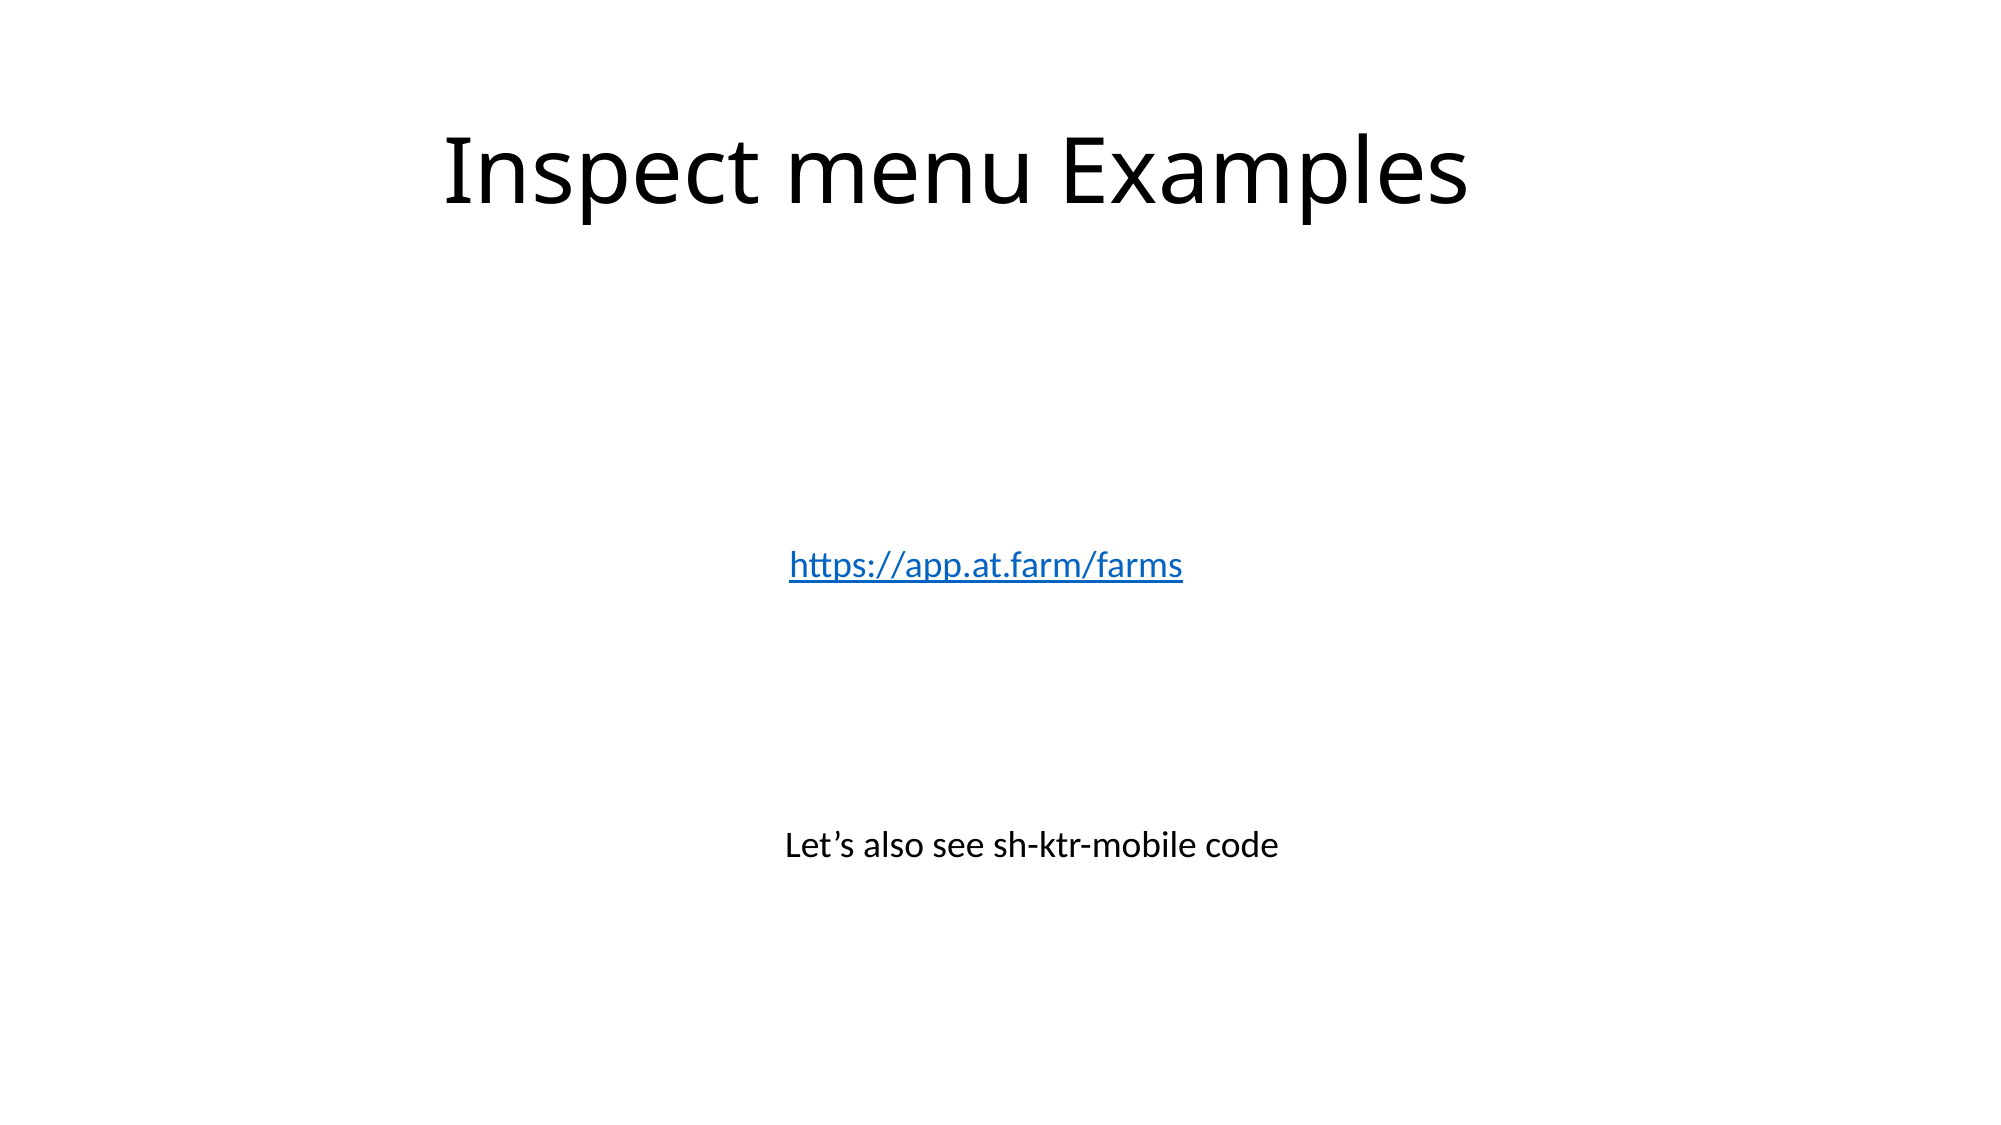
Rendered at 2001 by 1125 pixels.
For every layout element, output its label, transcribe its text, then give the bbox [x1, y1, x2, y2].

title Inspect menu Examples [428, 64, 1558, 283]
text_box Let’s also see sh-ktr-mobile code [770, 812, 1295, 872]
text_box https://app.at.farm/farms [774, 532, 1199, 638]
